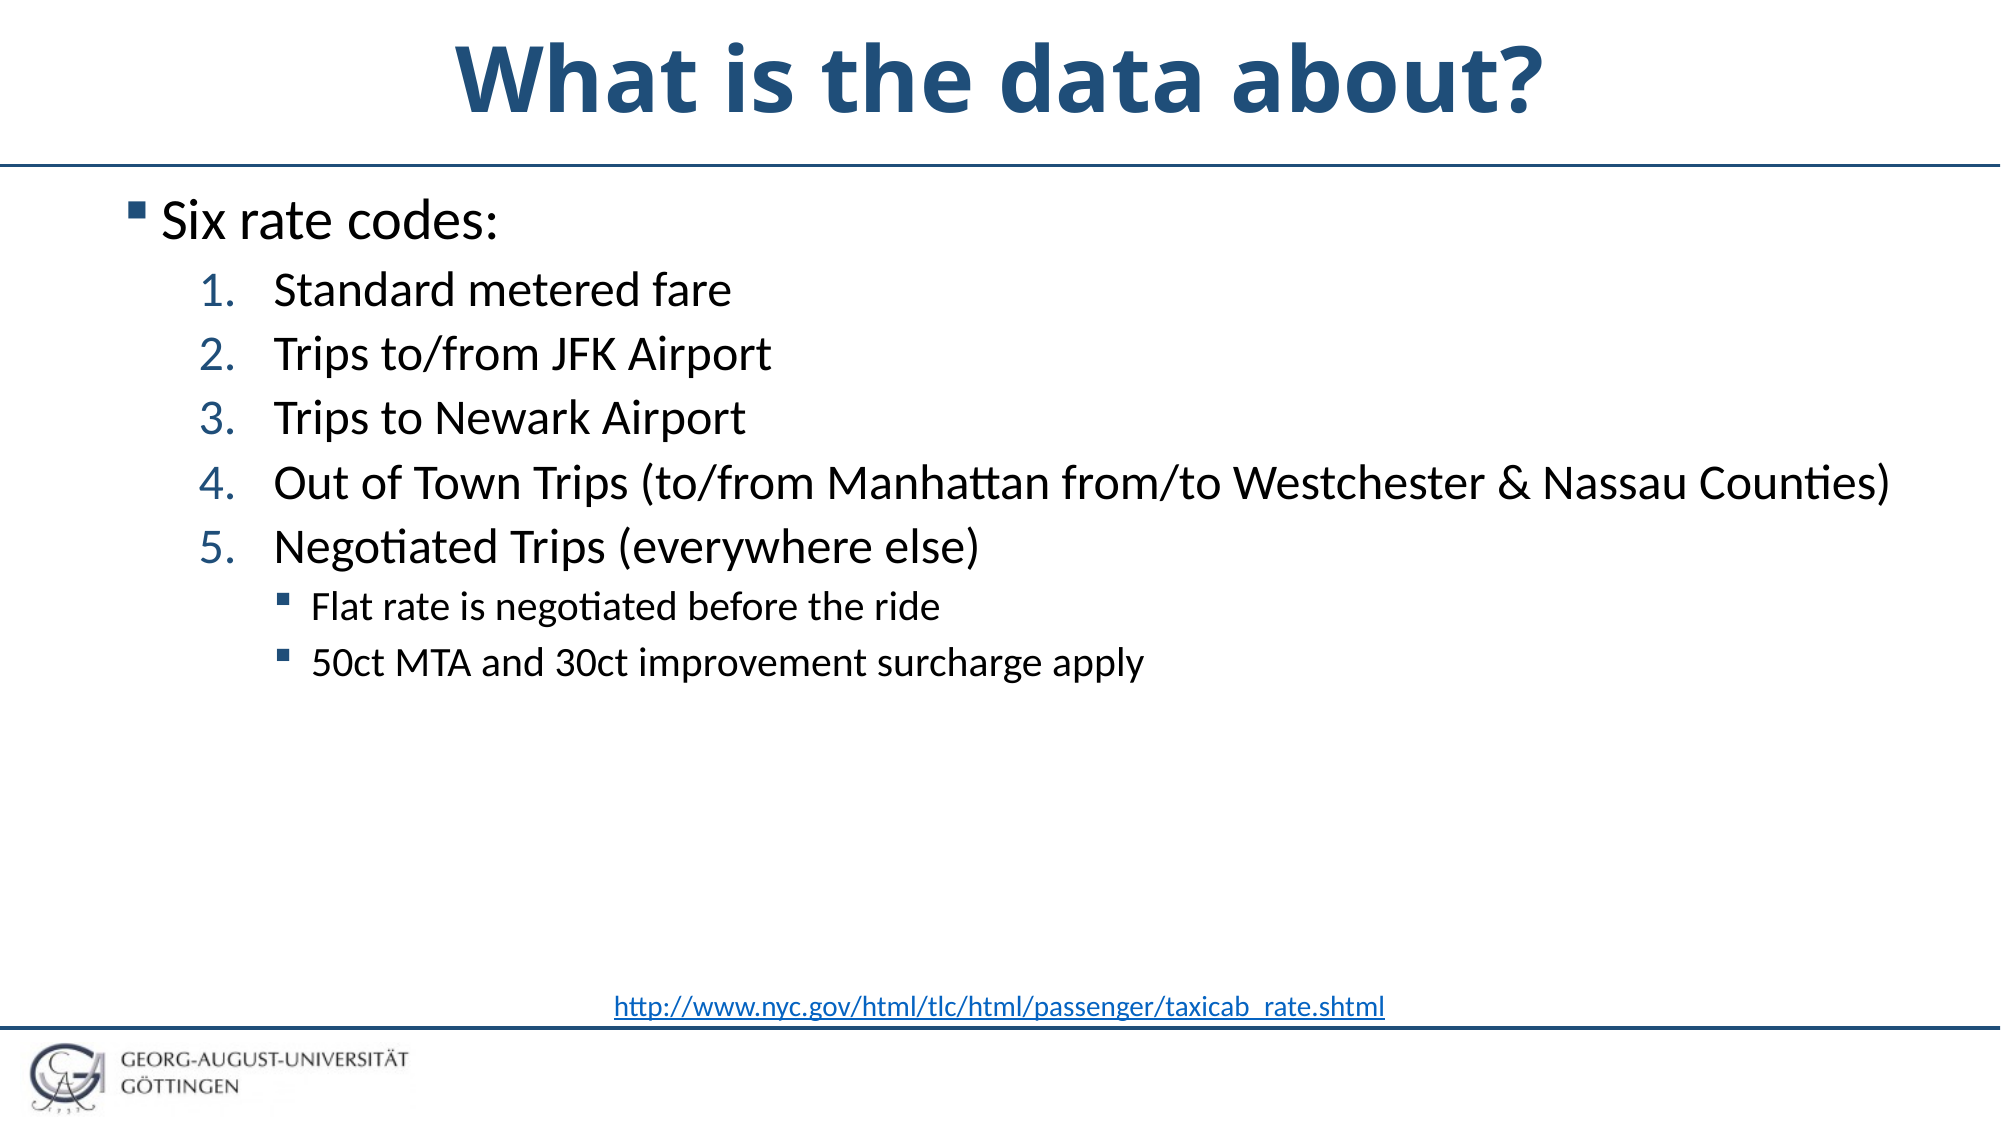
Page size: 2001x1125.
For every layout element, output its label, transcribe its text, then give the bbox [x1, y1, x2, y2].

title What is the data about? [0, 0, 2000, 166]
picture [20, 1042, 416, 1117]
list Six rate codes: Standard metered fare Trips to/from JFK Airport Trips to Newark Airport Out of Town Trips (to/from Manhattan from/to Westchester & Nassau Counties) Negotiated Trips (everywhere else) Flat rate is negotiated before the ride 50ct MTA and 30ct improvement surcharge apply [108, 182, 1911, 1014]
text_box http://www.nyc.gov/html/tlc/html/passenger/taxicab_rate.shtml [599, 979, 1401, 1030]
